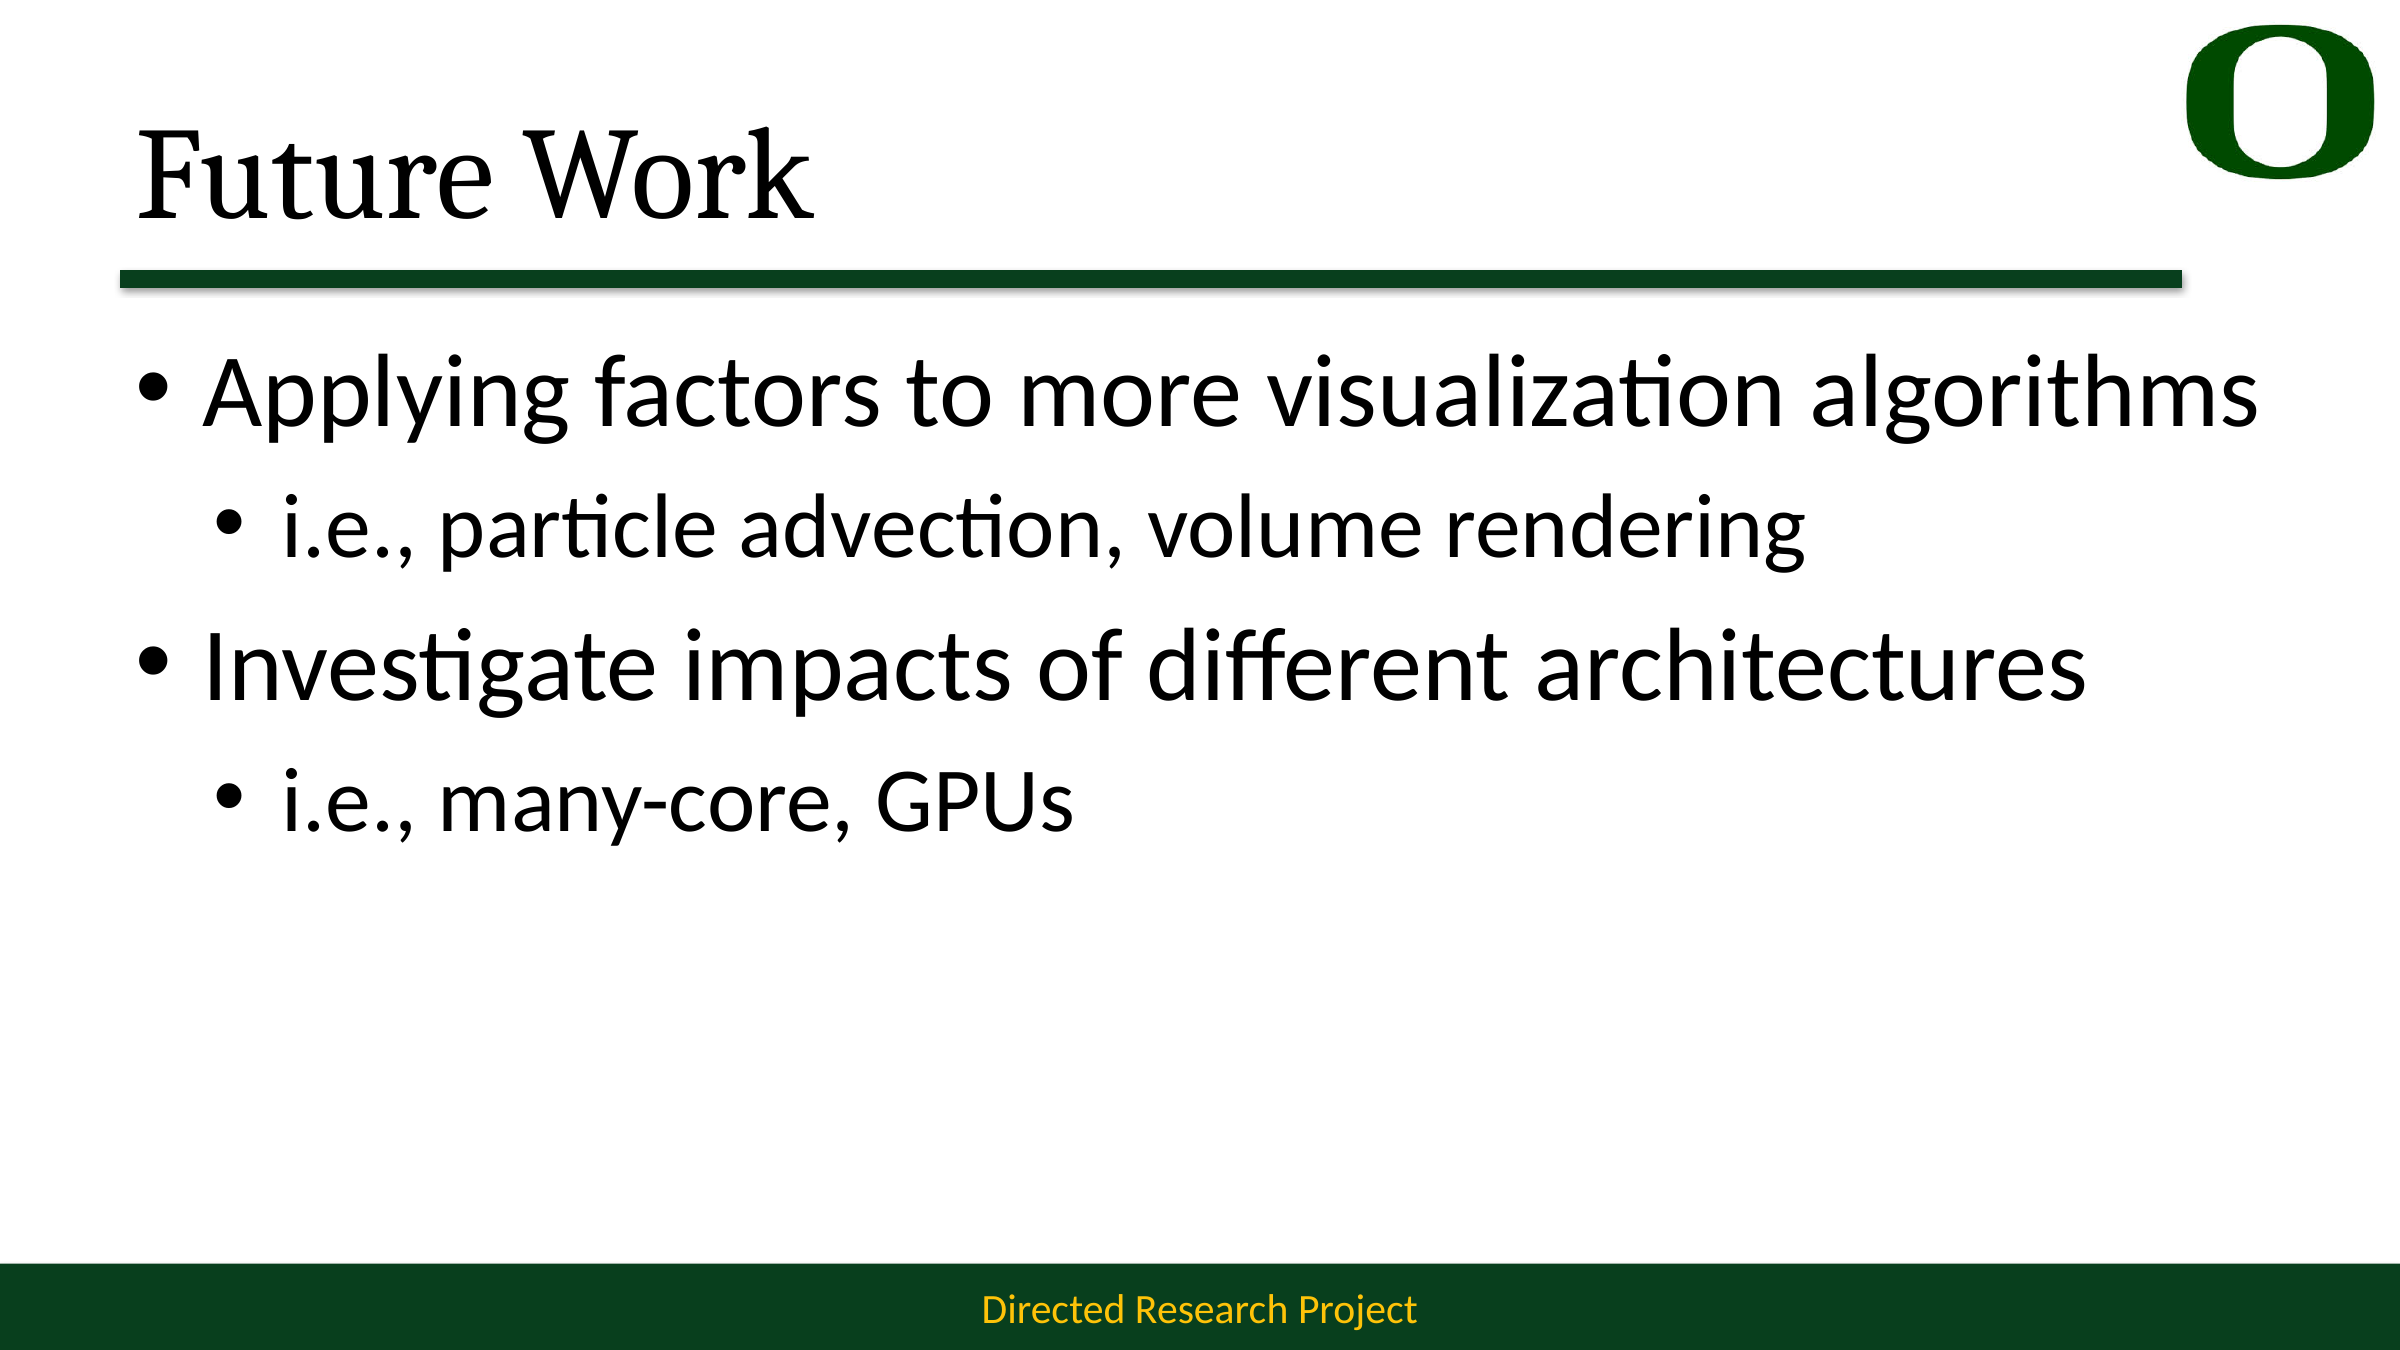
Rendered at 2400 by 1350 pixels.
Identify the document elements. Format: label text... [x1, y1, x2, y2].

slide_number 49 [1719, 1251, 2280, 1324]
picture [2181, 20, 2379, 183]
title Future Work [120, 54, 2182, 279]
list Applying factors to more visualization algorithms i.e., particle advection, volume rendering Investigate impacts of different architectures i.e., many-core, GPUs [120, 315, 2280, 1206]
